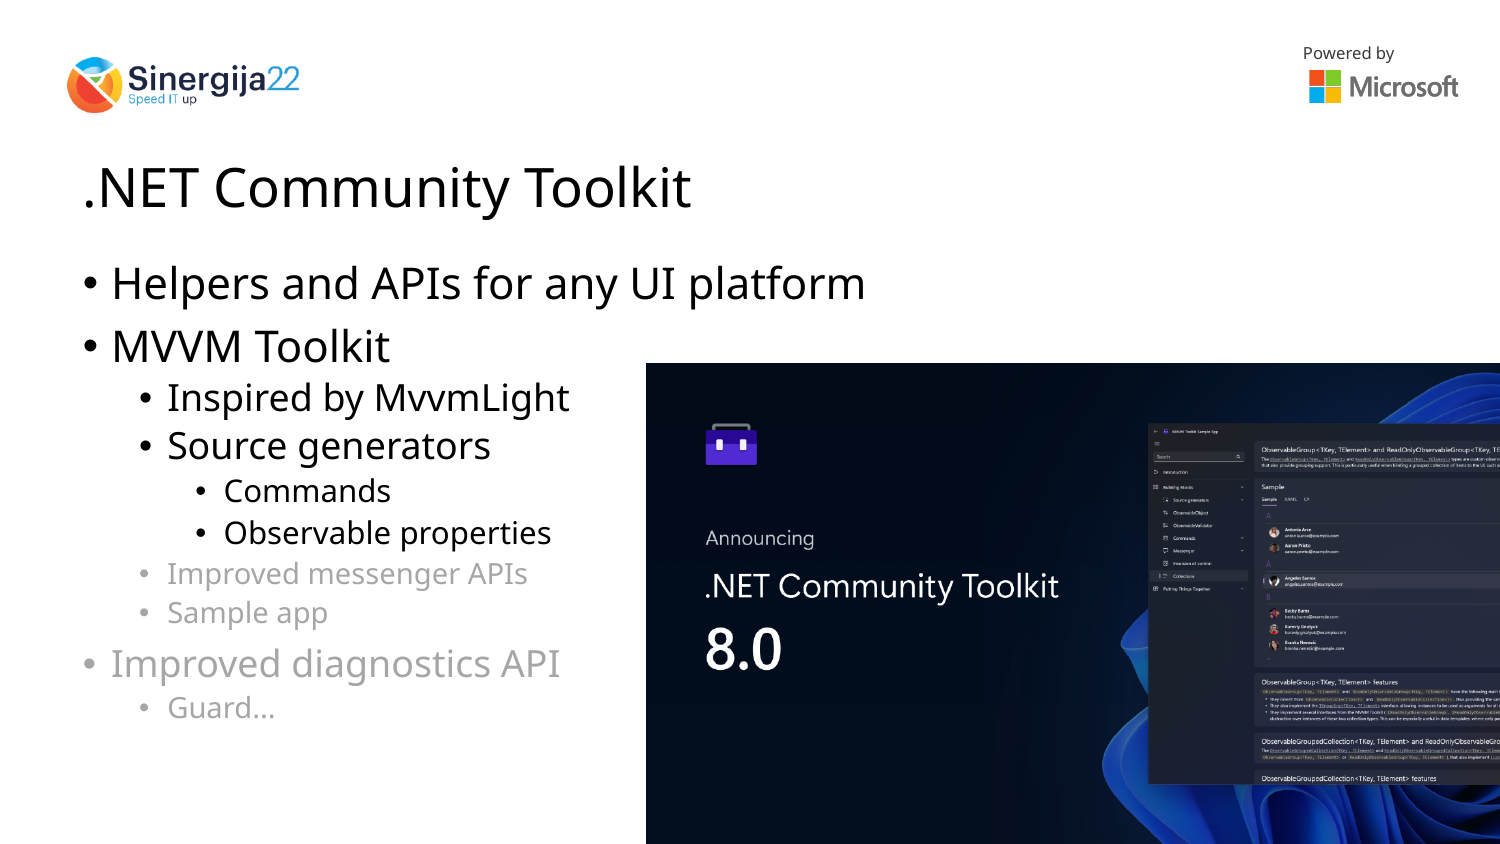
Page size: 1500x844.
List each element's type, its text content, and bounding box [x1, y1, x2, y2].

title .NET Community Toolkit [67, 153, 1459, 227]
picture [646, 363, 1500, 844]
list Helpers and APIs for any UI platform MVVM Toolkit Inspired by MvvmLight Source generators Commands Observable properties Improved messenger APIs Sample app Improved diagnostics API Guard... [67, 254, 1459, 760]
picture [67, 57, 299, 113]
